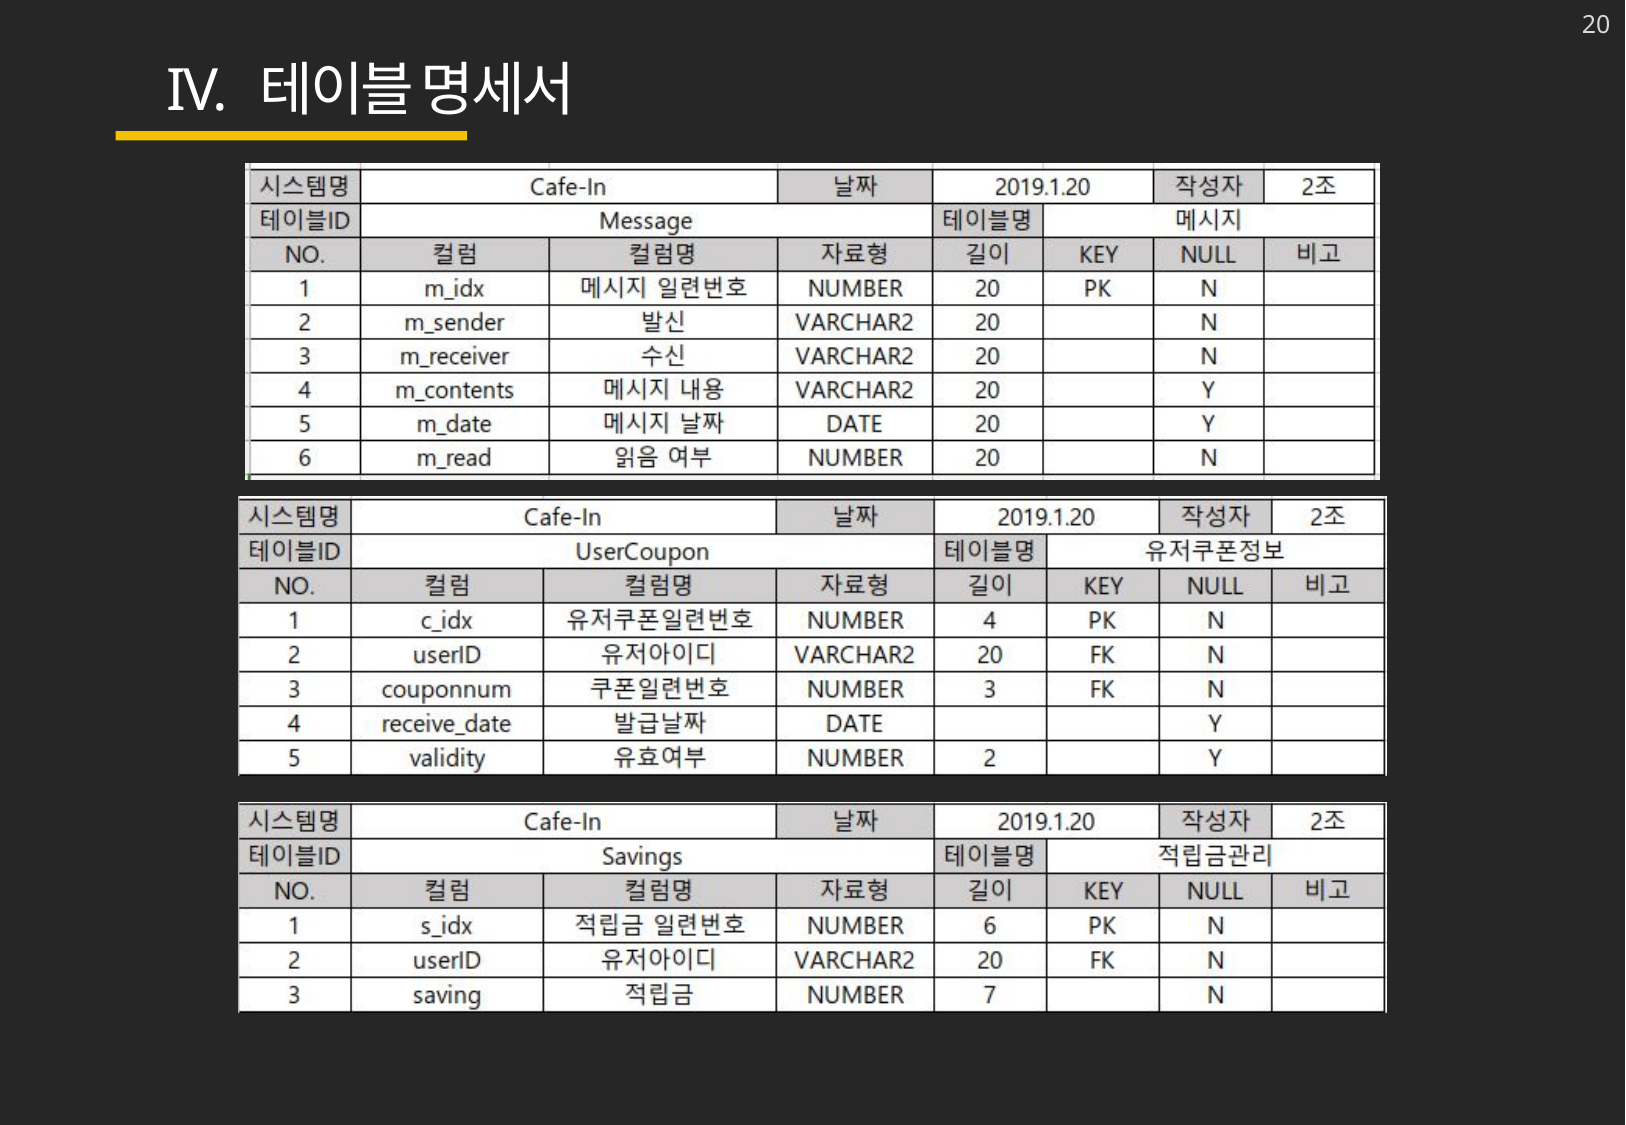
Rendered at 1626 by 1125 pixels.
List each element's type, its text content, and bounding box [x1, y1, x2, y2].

slide_number 20 [1207, 0, 1625, 56]
picture [237, 802, 1387, 1013]
text_box 테이블 명세서 [151, 44, 601, 130]
picture [245, 163, 1380, 480]
picture [237, 495, 1387, 777]
text_box [113, 129, 469, 142]
